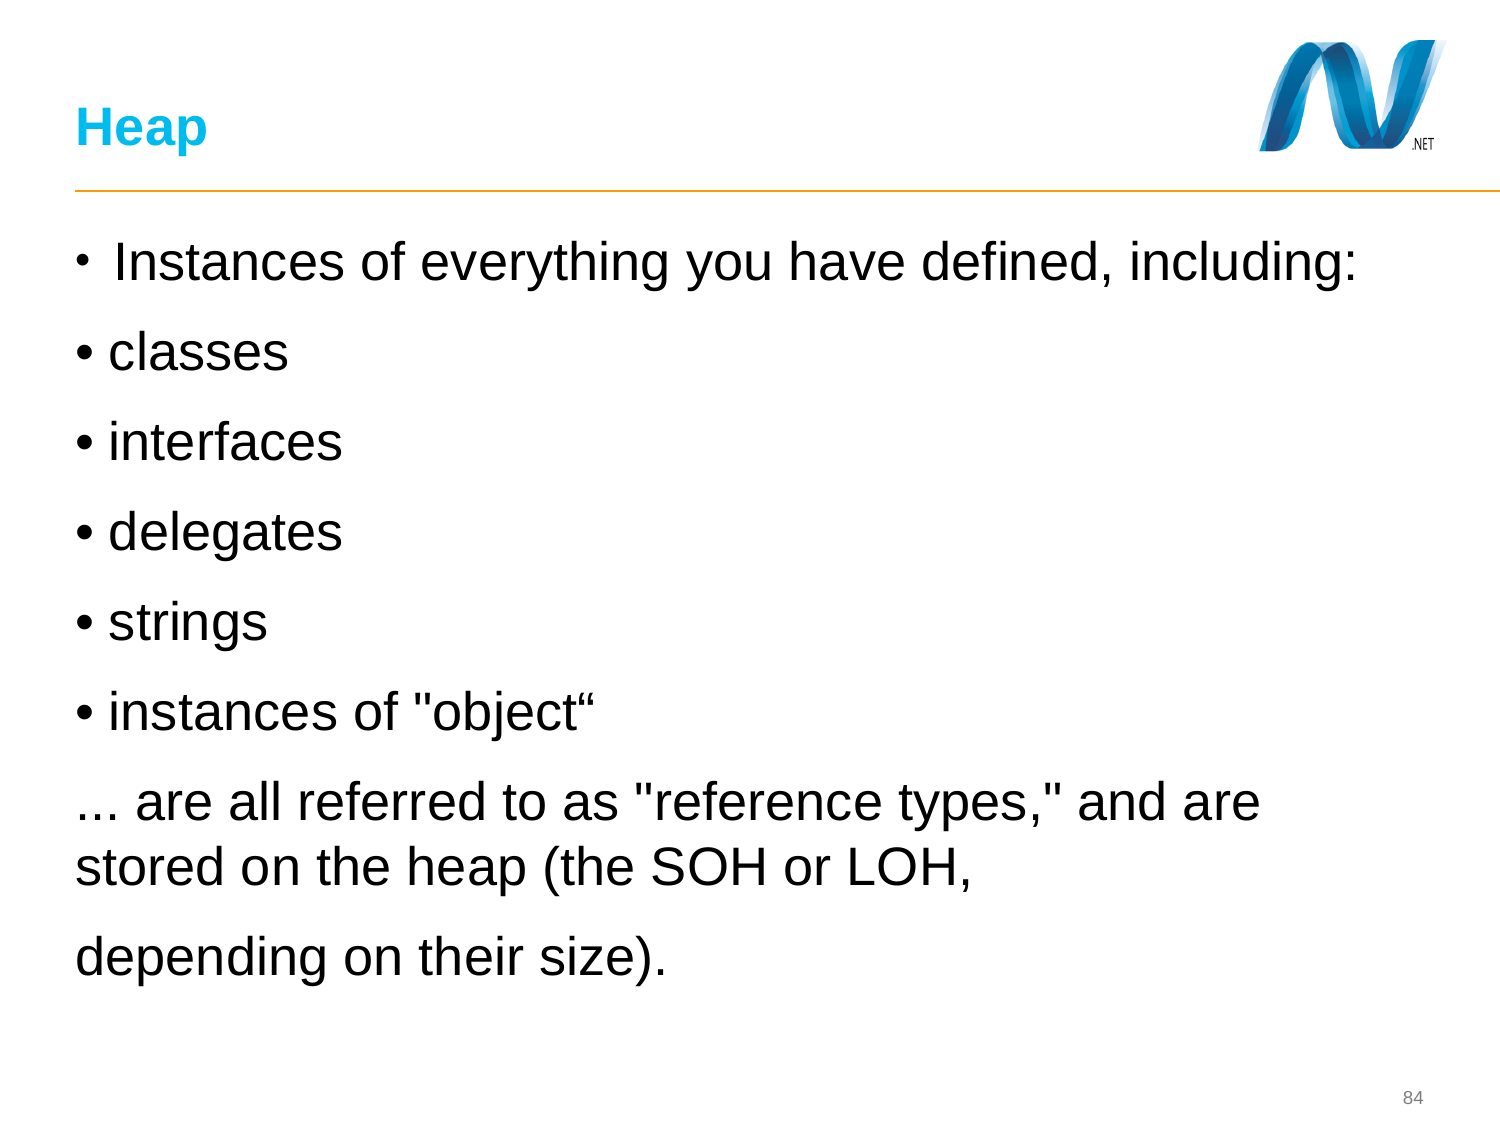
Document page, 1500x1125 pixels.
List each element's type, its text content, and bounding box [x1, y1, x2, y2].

picture [1253, 26, 1450, 177]
list Instances of everything you have defined, including: • classes • interfaces • delegates • strings • instances of "object“ ... are all referred to as "reference types," and are stored on the heap (the SOH or LOH, depending on their size). [75, 226, 1425, 1018]
title Heap [75, 27, 1422, 157]
